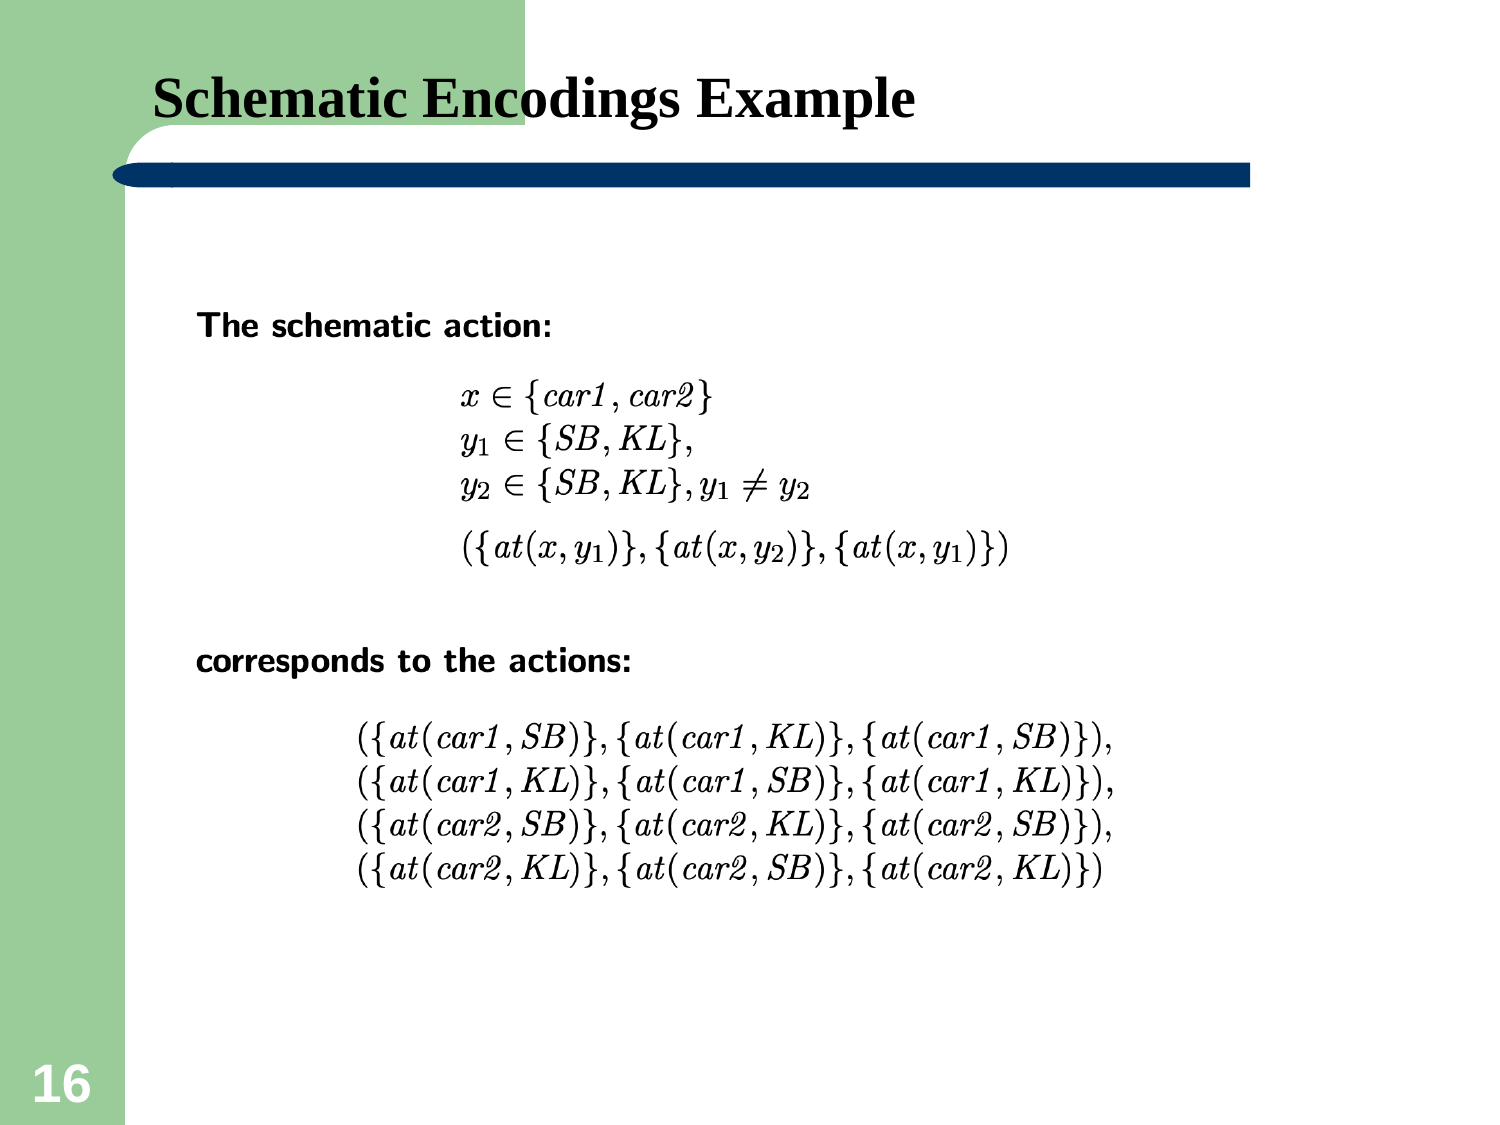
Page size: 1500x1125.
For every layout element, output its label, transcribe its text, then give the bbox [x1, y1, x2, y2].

title Schematic Encodings Example [137, 37, 1450, 138]
picture [182, 290, 1191, 953]
slide_number 16 [13, 1040, 111, 1121]
